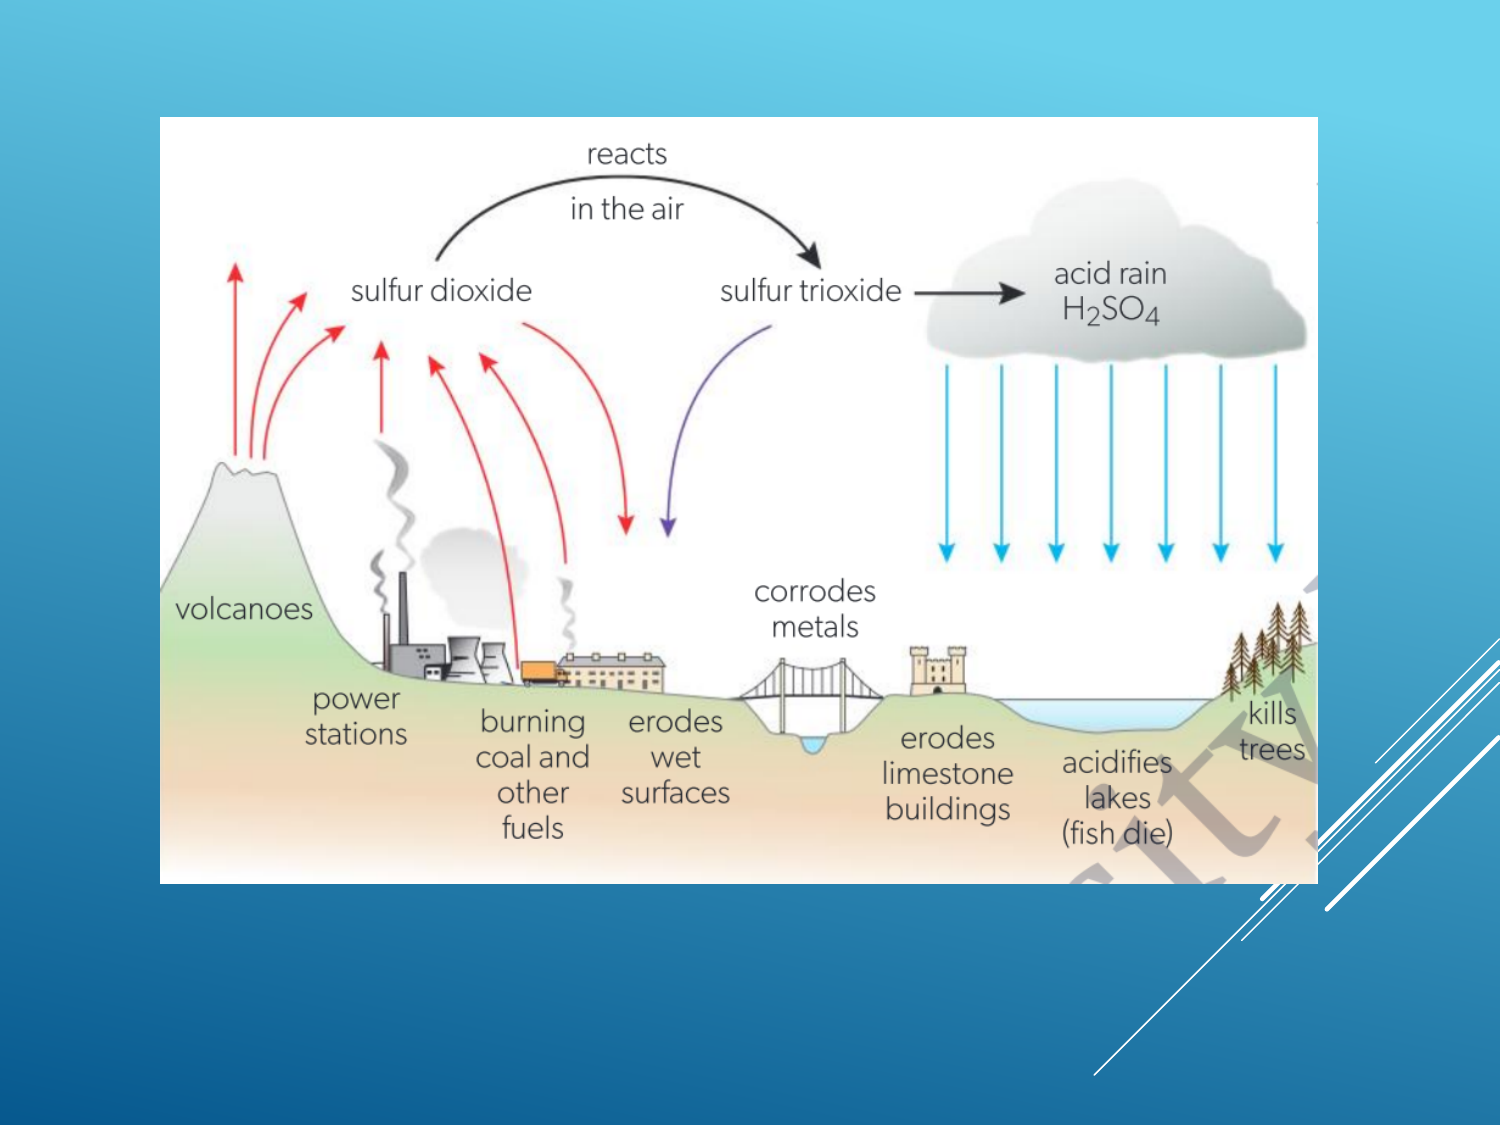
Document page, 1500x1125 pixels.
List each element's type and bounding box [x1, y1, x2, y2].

picture [159, 117, 1319, 884]
